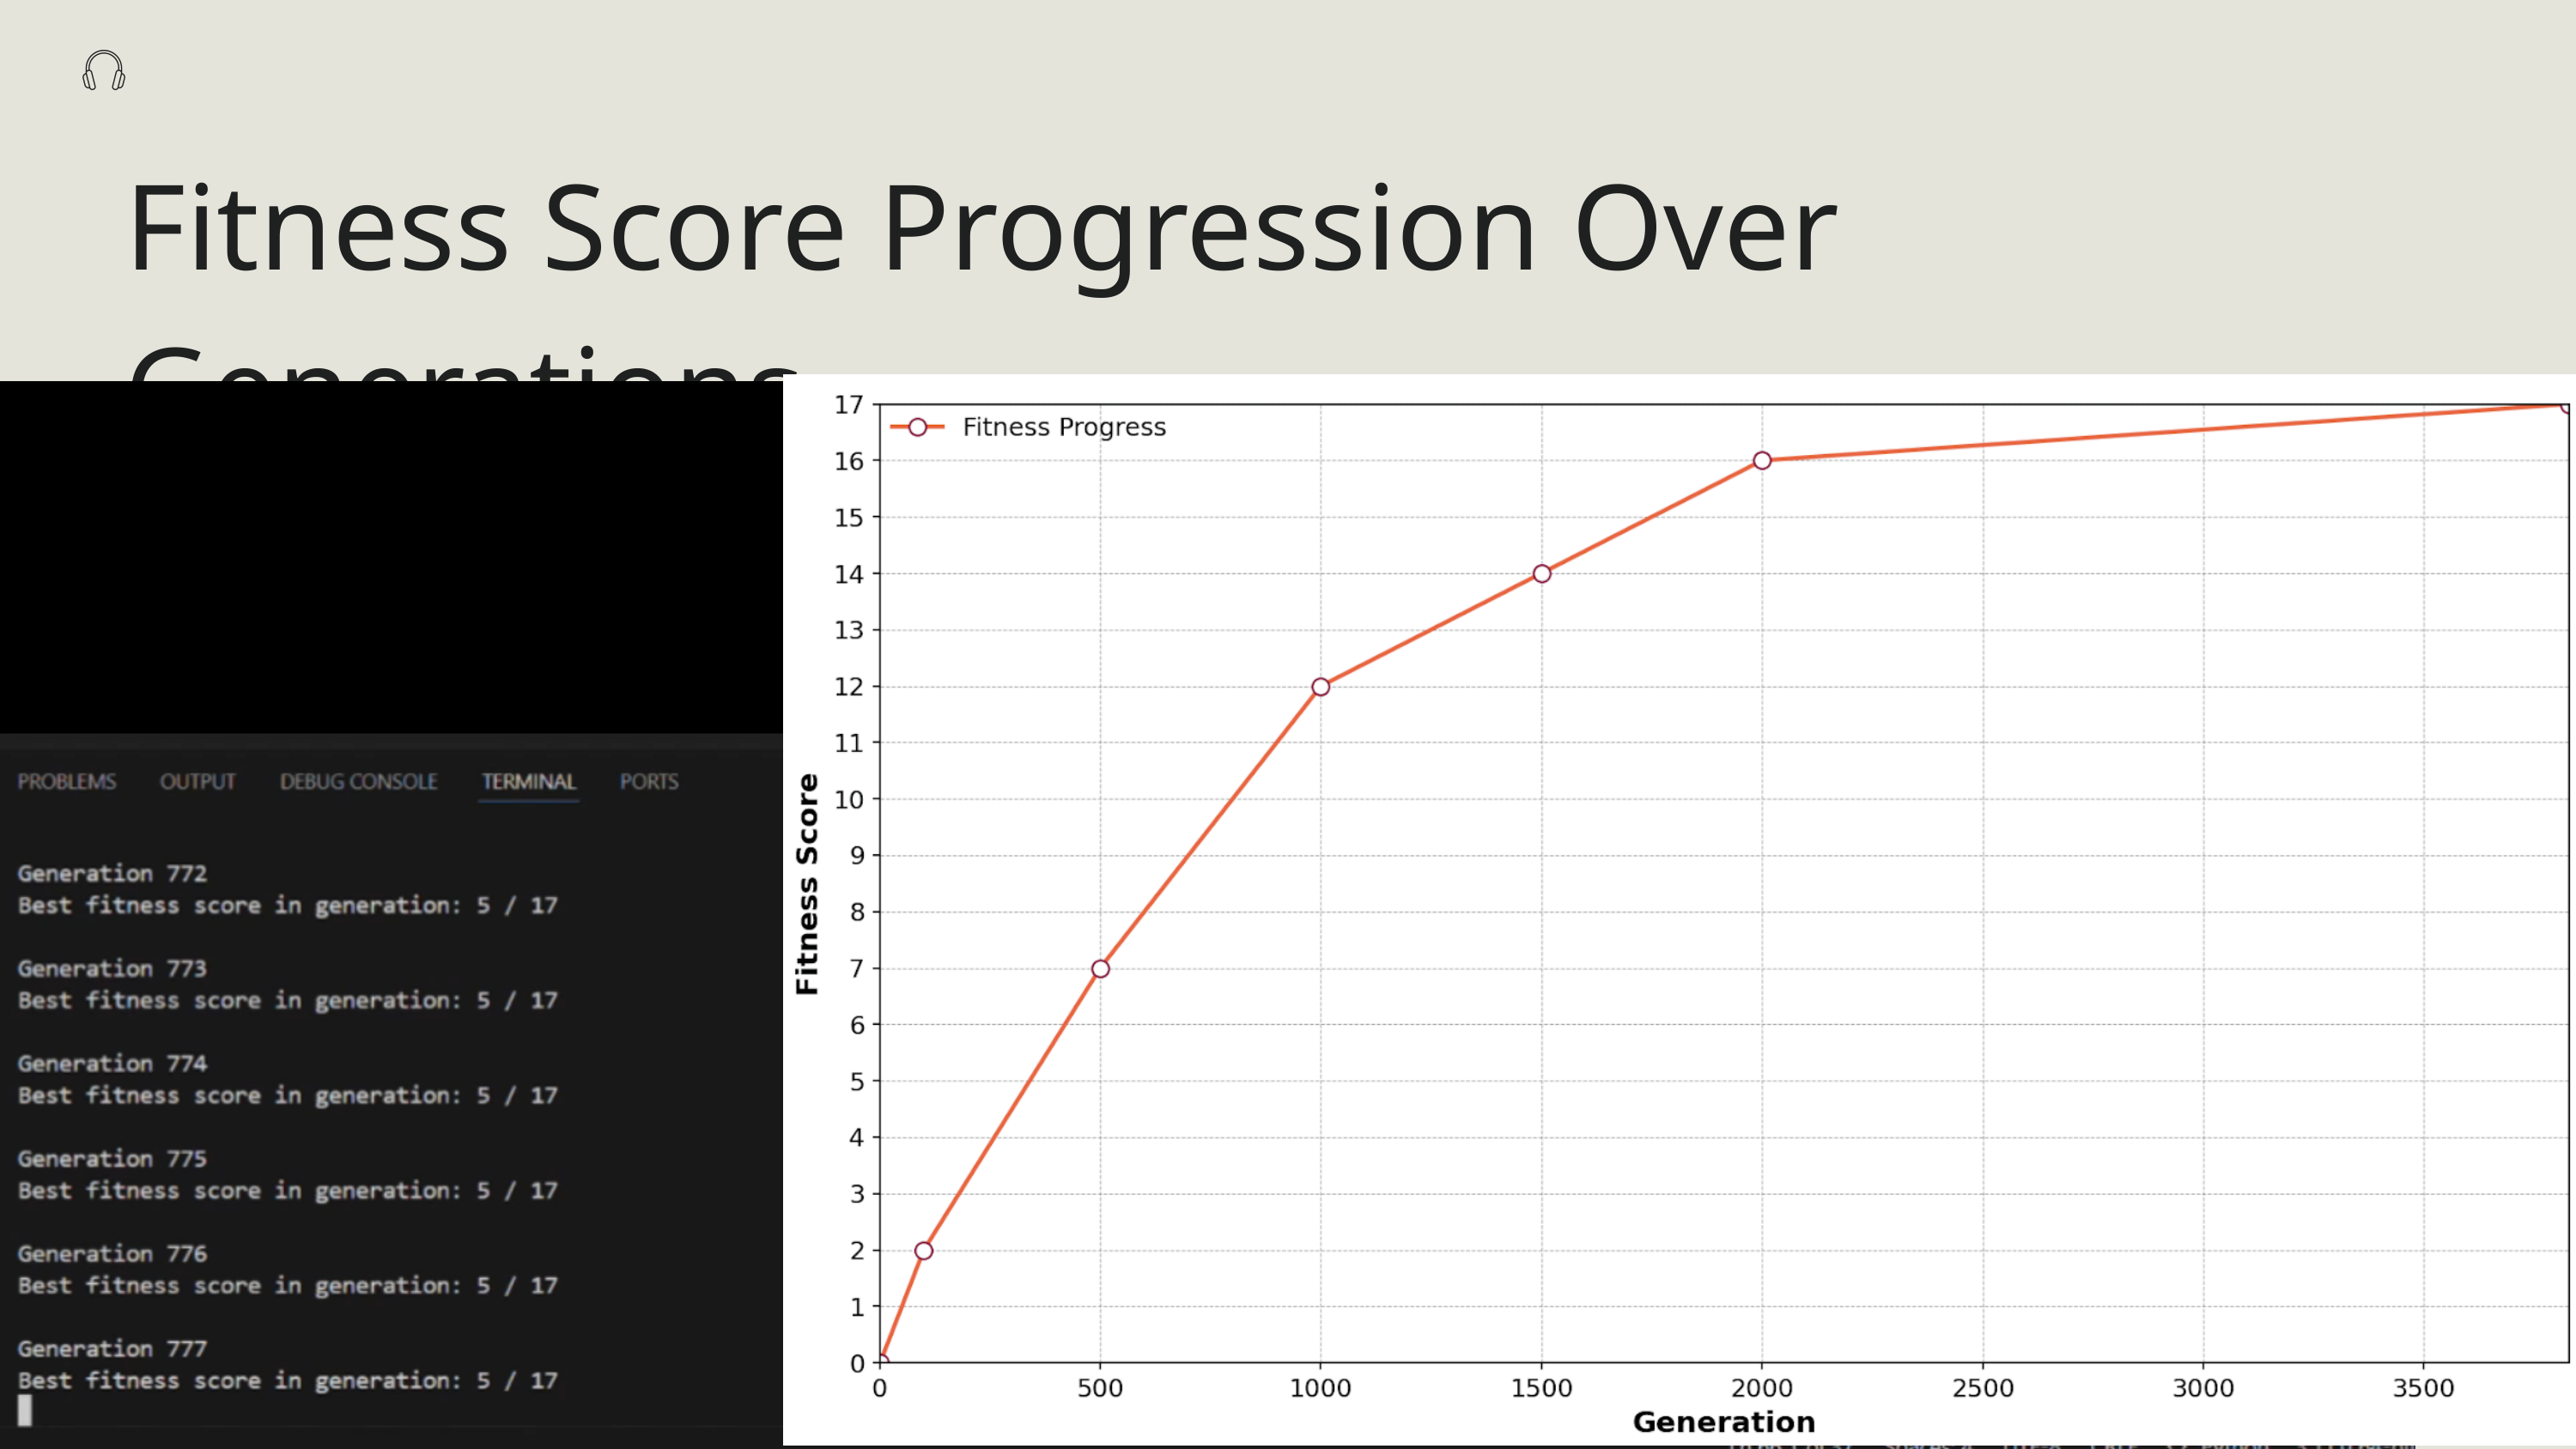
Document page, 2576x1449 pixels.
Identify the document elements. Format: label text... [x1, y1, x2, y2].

picture [783, 373, 2576, 1446]
text_box [82, 50, 125, 90]
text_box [0, 380, 780, 1449]
text_box Fitness Score Progression Over Generations [125, 130, 2061, 378]
